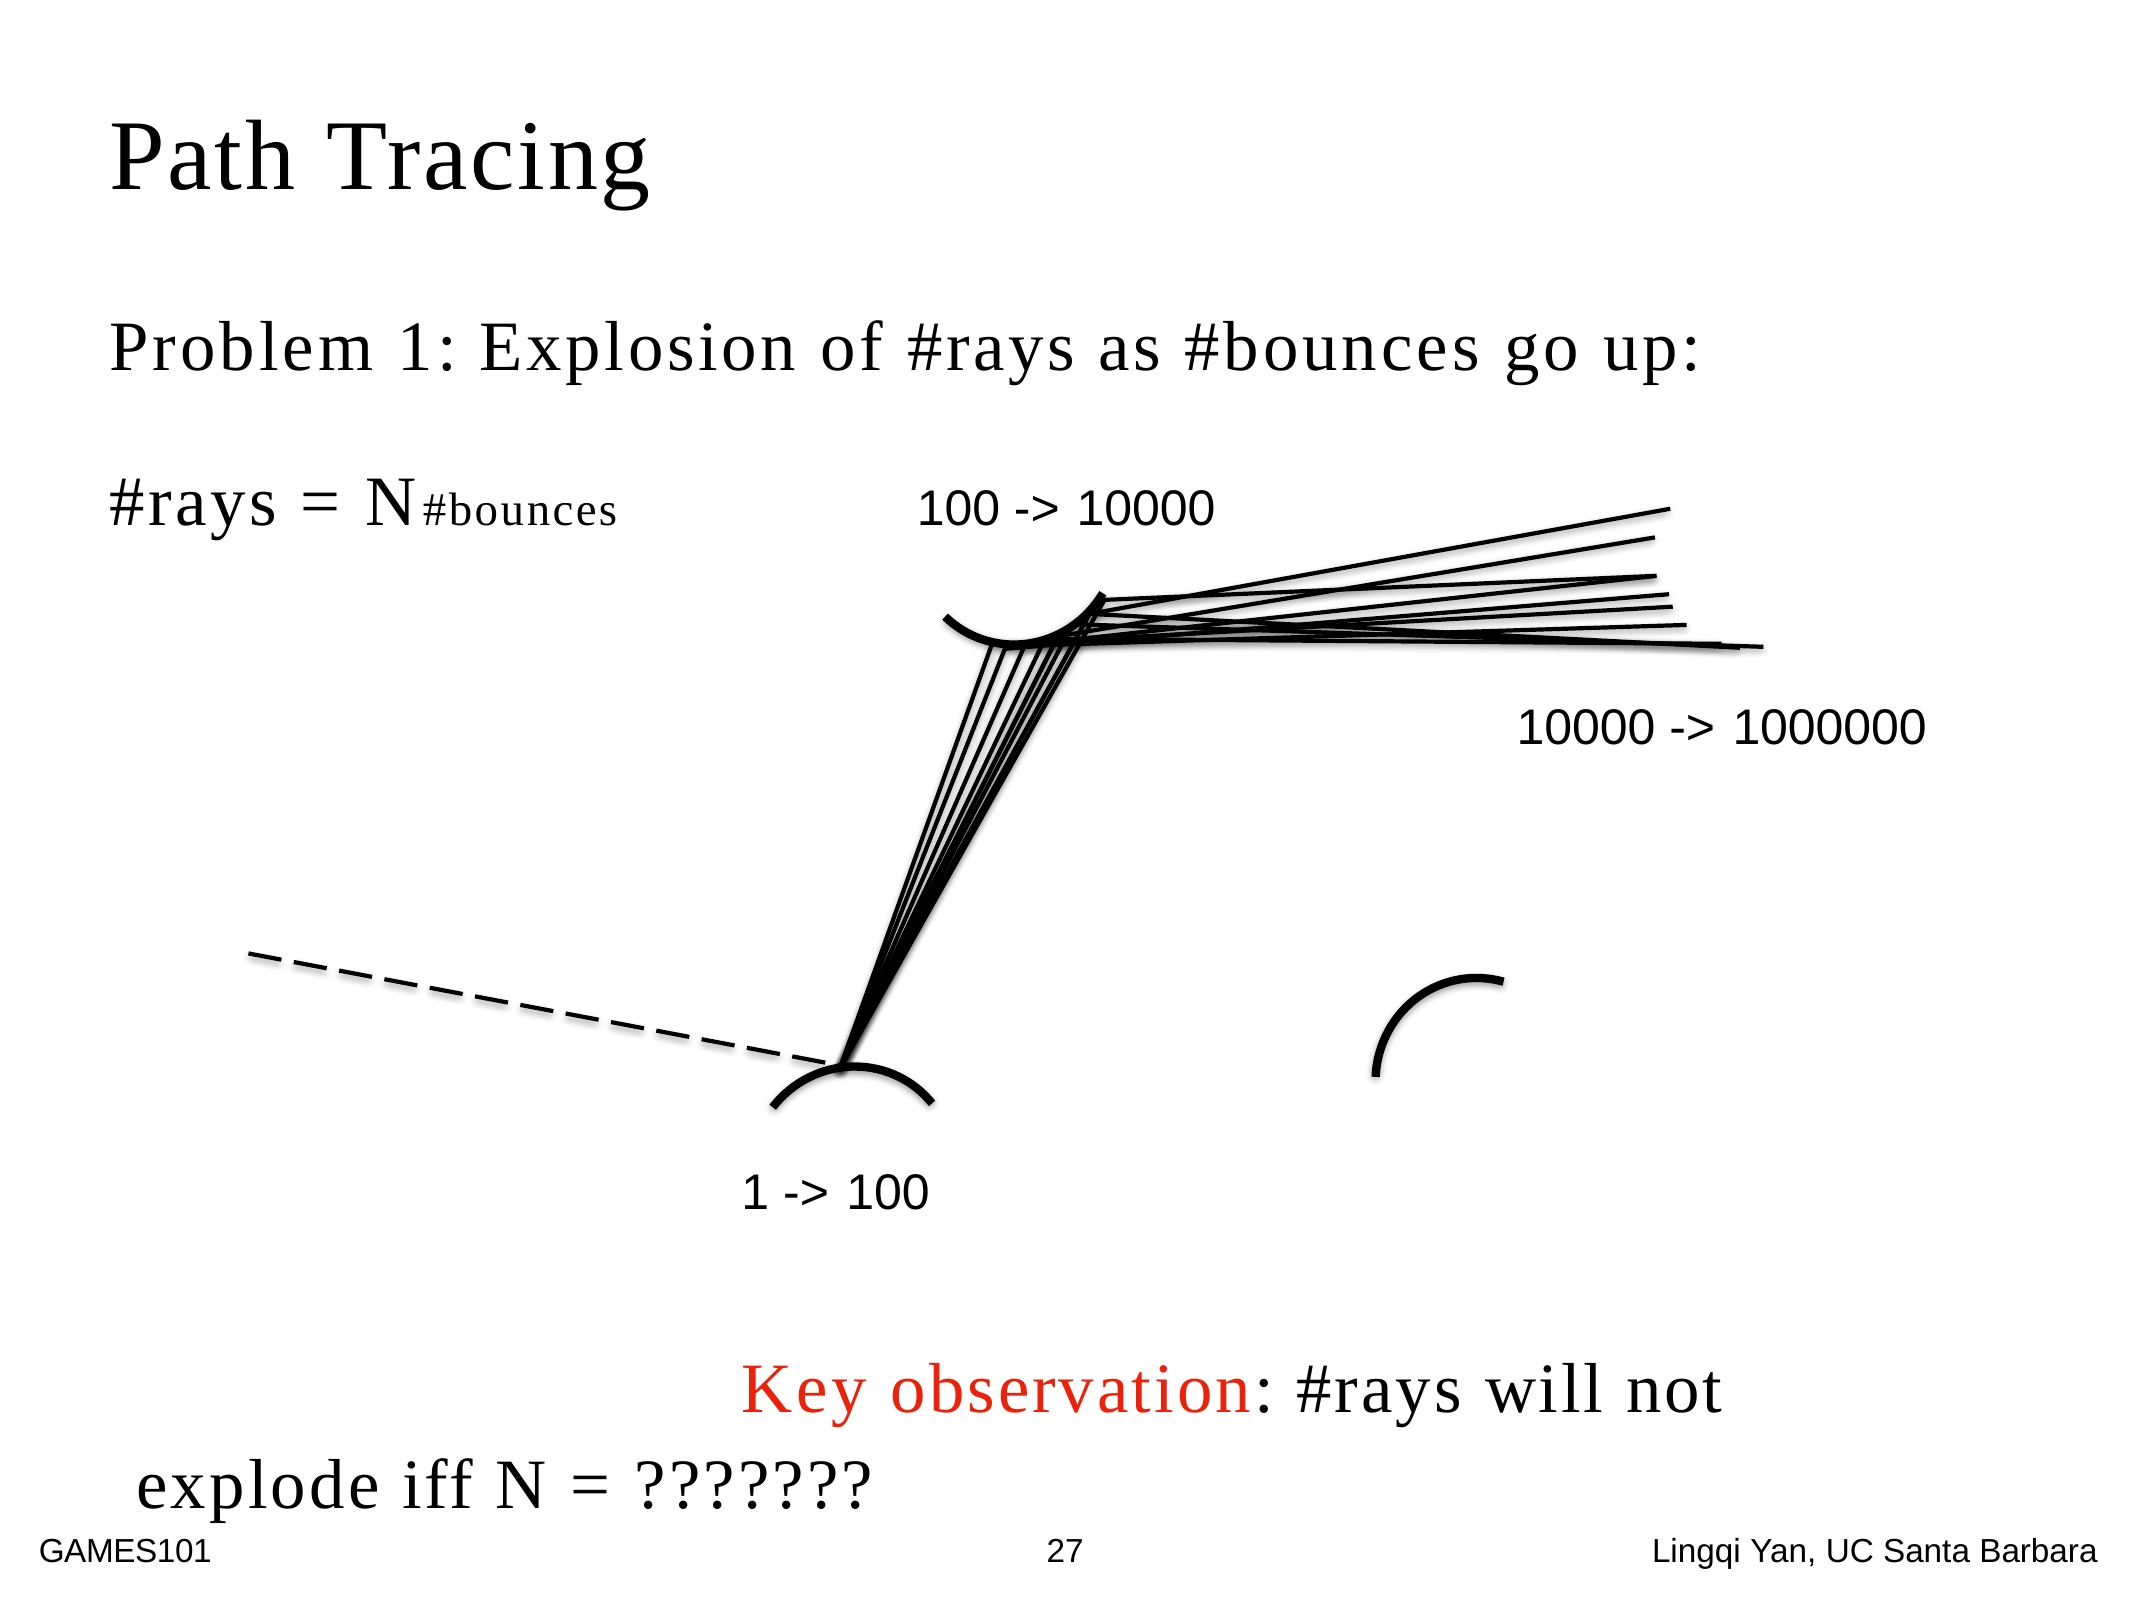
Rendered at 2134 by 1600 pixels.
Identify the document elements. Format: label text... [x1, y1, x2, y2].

text_box GAMES101 27 Lingqi Yan, UC Santa Barbara [38, 1528, 2119, 1570]
text_box #rays = N#bounces 100 -> 10000 [109, 435, 1238, 540]
text_box [1054, 535, 1656, 638]
text_box [248, 951, 833, 1065]
text_box Path Tracing Problem 1: Explosion of #rays as #bounces go up: [109, 73, 1706, 385]
text_box [1096, 506, 1671, 614]
text_box [1373, 975, 1505, 1077]
text_box [881, 640, 1039, 946]
text_box [771, 1065, 934, 1109]
text_box [837, 592, 1670, 1071]
text_box [1610, 604, 1673, 637]
text_box [1041, 573, 1657, 642]
text_box [908, 639, 1764, 1039]
text_box [943, 592, 1105, 644]
text_box [1096, 594, 1175, 609]
text_box [1067, 622, 1109, 630]
text_box 10000 -> 1000000 [1516, 695, 1949, 755]
text_box [1083, 611, 1156, 621]
text_box [1634, 622, 1687, 638]
text_box 1 -> 100 Key observation: #rays will not explode iff N = ??????? [136, 1159, 1884, 1523]
